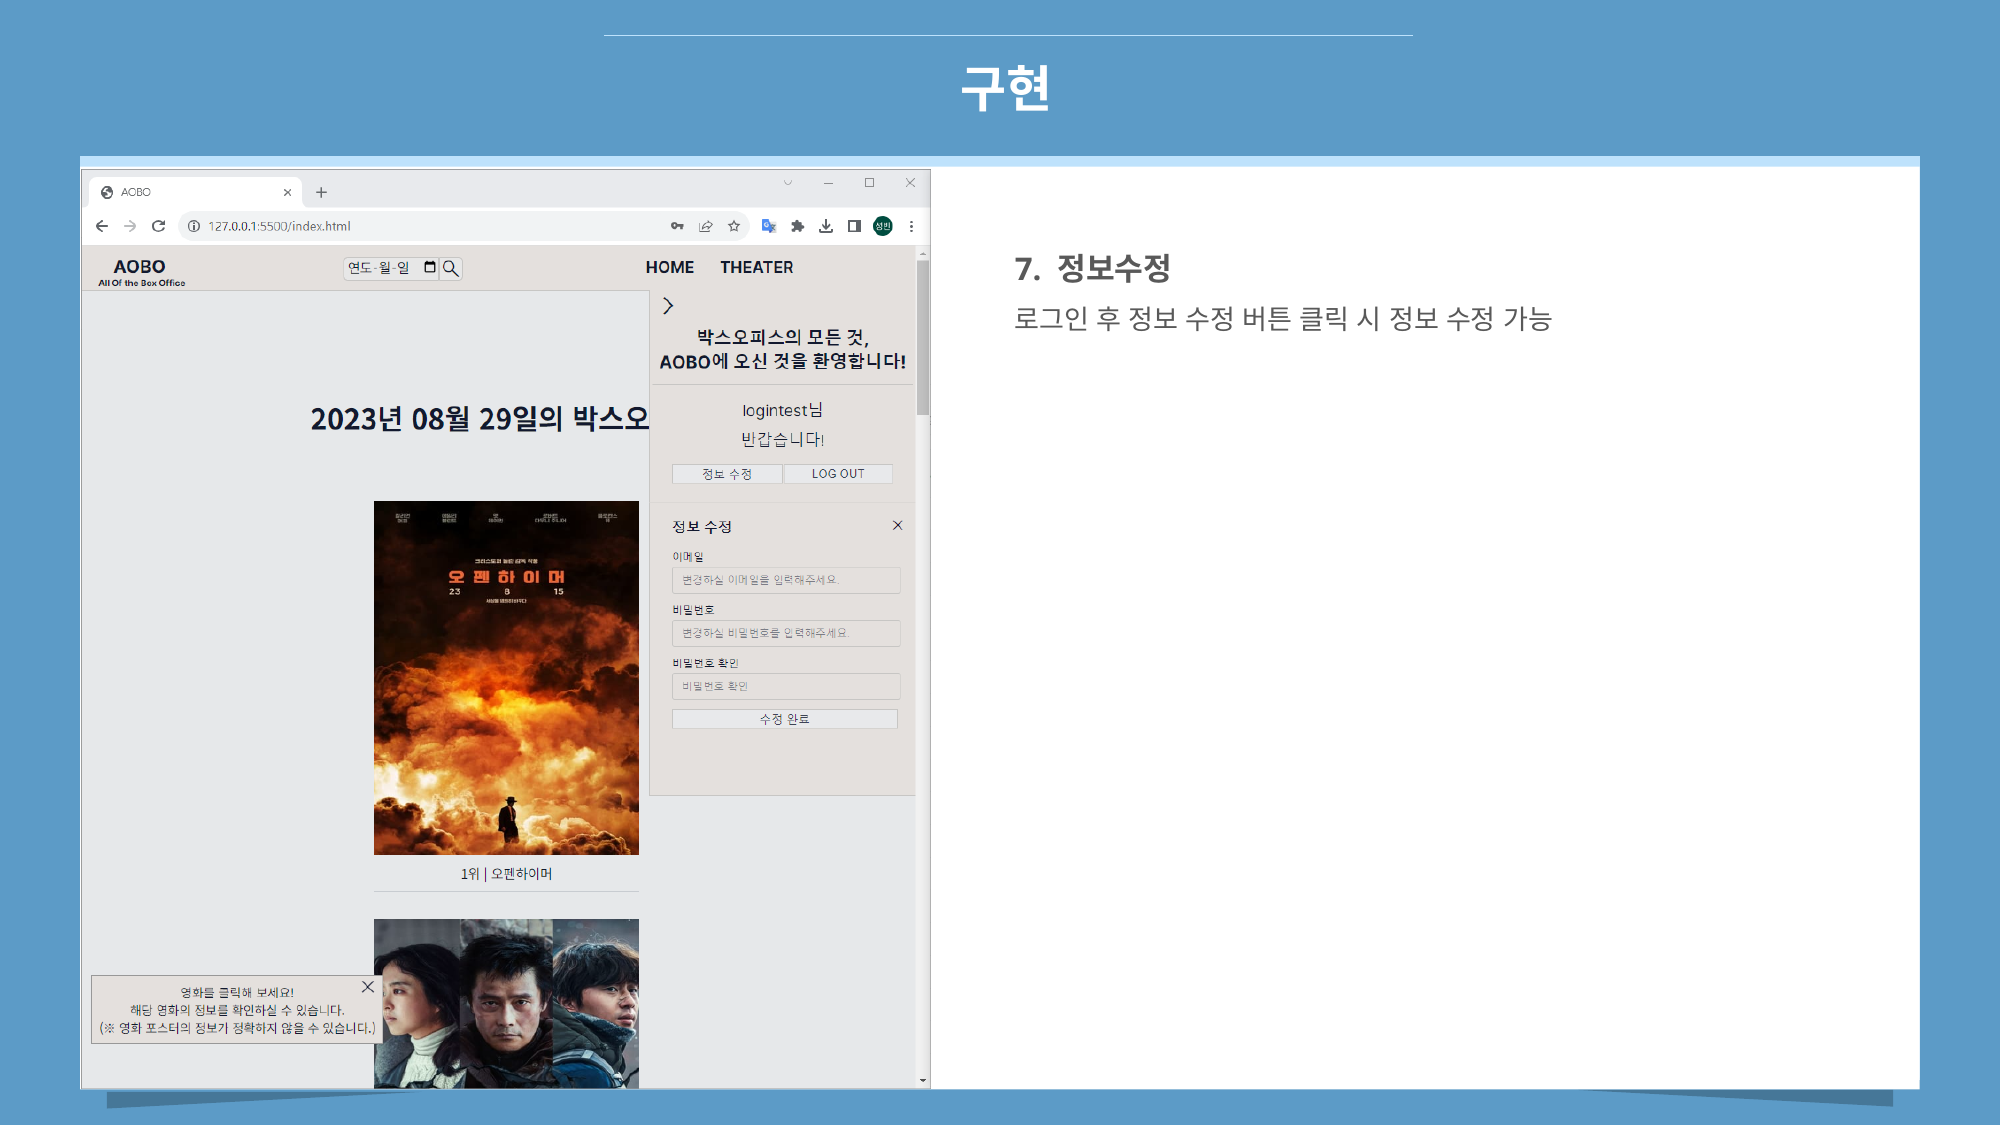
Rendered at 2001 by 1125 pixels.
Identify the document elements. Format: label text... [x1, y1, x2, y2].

picture [81, 169, 931, 1090]
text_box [80, 166, 1920, 1109]
text_box 구현 [505, 50, 1506, 126]
